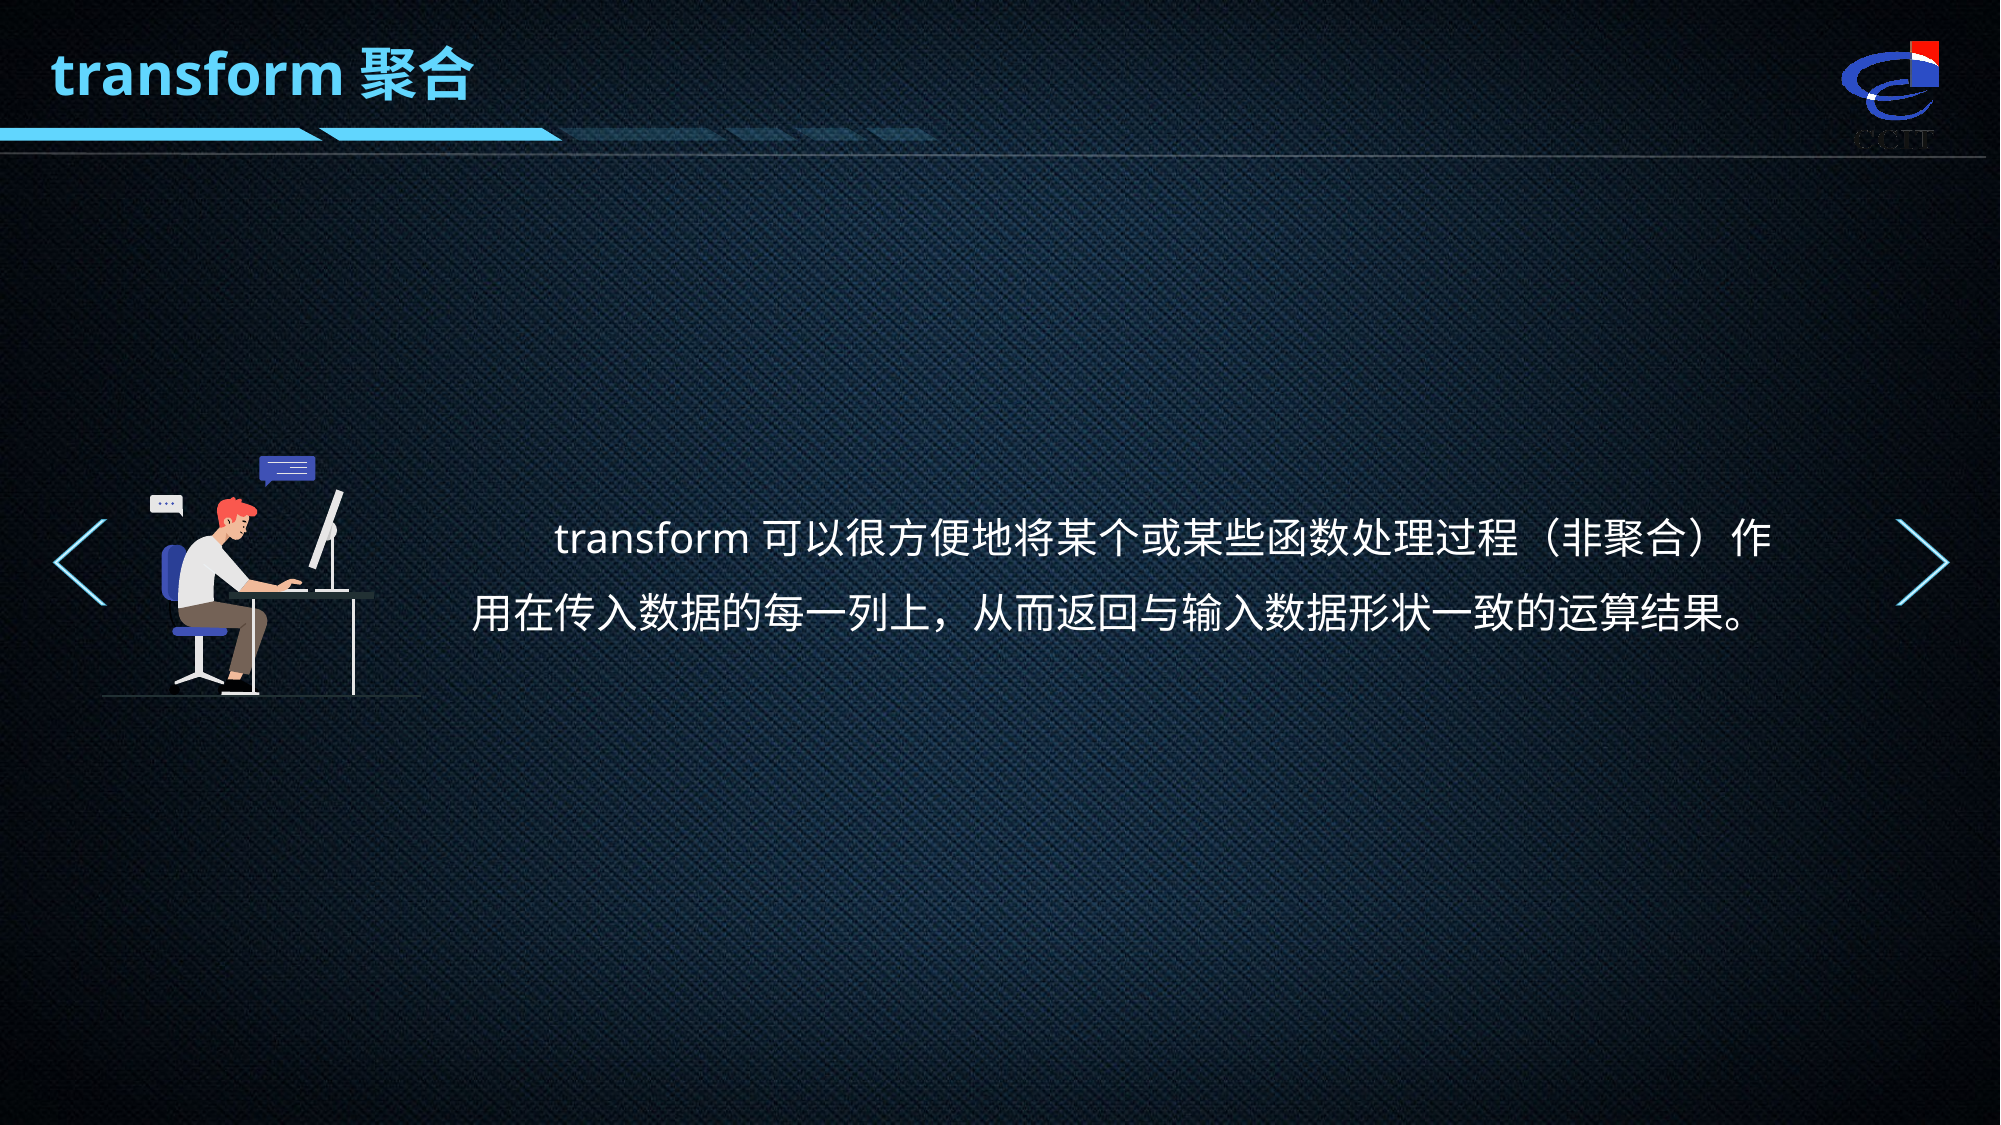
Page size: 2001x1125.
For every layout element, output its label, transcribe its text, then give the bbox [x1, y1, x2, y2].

text_box transform可以很方便地将某个或某些函数处理过程（非聚合）作用在传入数据的每一列上，从而返回与输入数据形状一致的运算结果。 [456, 479, 1787, 644]
picture [0, 0, 2000, 1125]
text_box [102, 456, 421, 696]
text_box transform聚合 [35, 29, 1277, 115]
